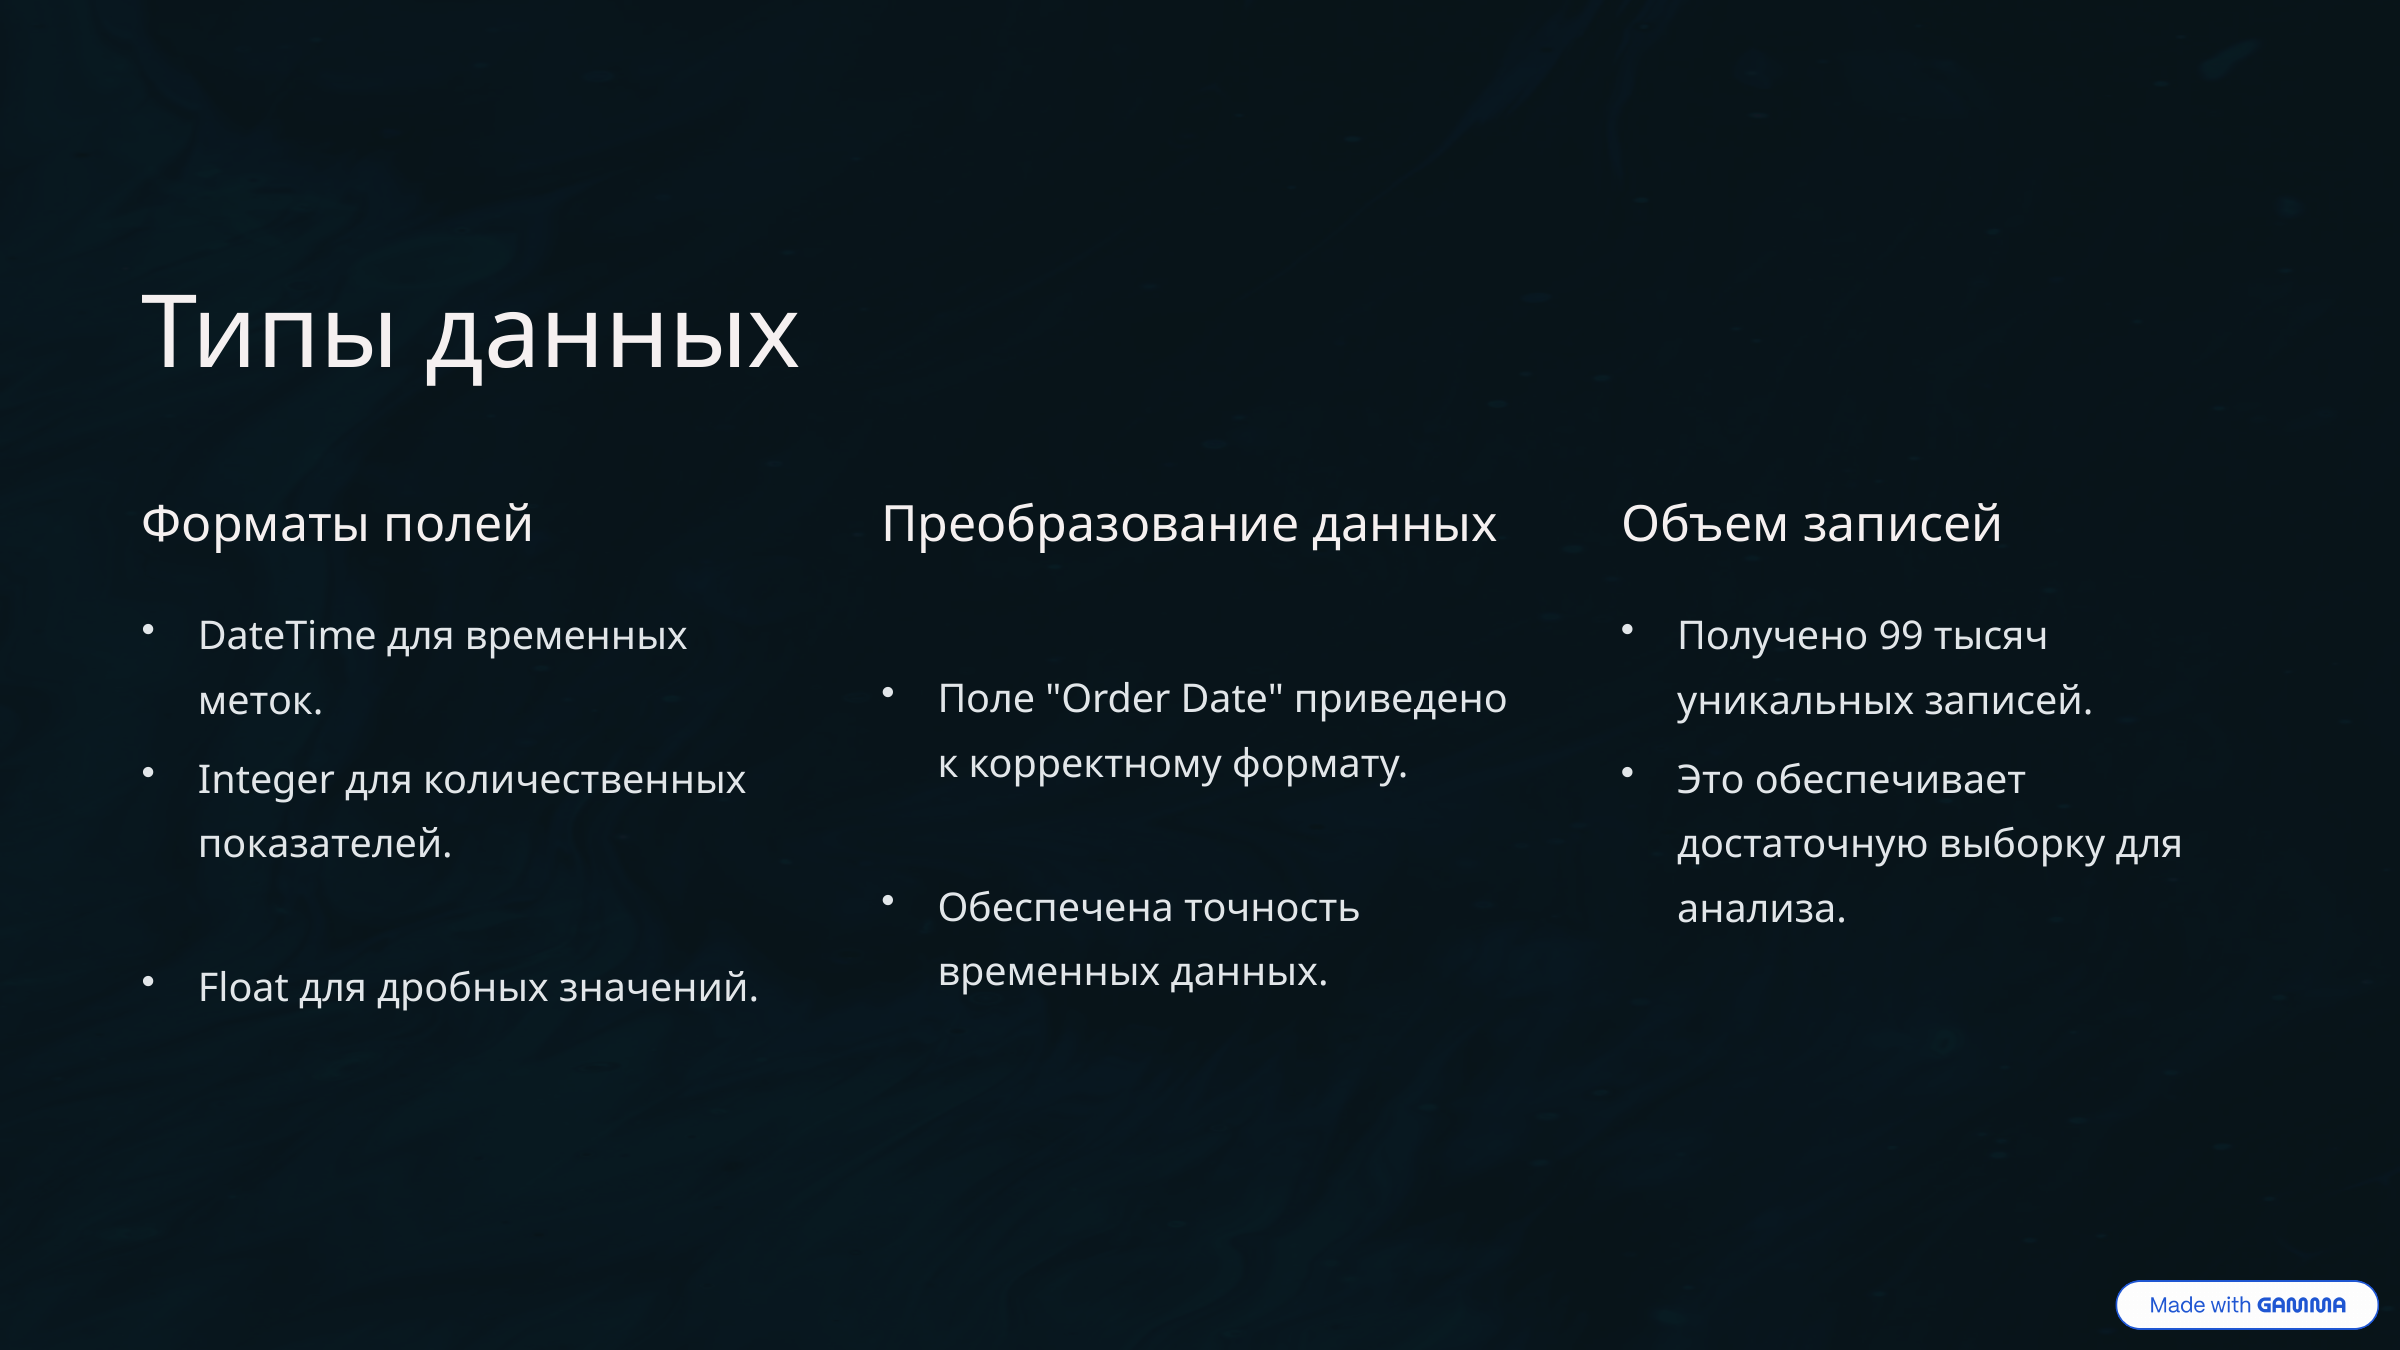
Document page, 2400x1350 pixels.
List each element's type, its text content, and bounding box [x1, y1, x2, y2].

text_box Форматы полей [141, 489, 648, 553]
text_box Integer для количественных показателей. [141, 736, 782, 931]
text_box Обеспечена точность временных данных. [881, 864, 1521, 994]
text_box Преобразование данных [881, 489, 1521, 616]
text_box Поле "Order Date" приведено к корректному формату. [881, 655, 1521, 851]
text_box DateTime для временных меток. [141, 592, 782, 723]
picture [2106, 1271, 2389, 1339]
text_box Float для дробных значений. [141, 944, 782, 1075]
text_box Это обеспечивает достаточную выборку для анализа. [1620, 736, 2261, 931]
text_box Получено 99 тысяч уникальных записей. [1620, 592, 2261, 723]
text_box Объем записей [1620, 489, 2128, 553]
text_box Типы данных [141, 261, 1154, 388]
